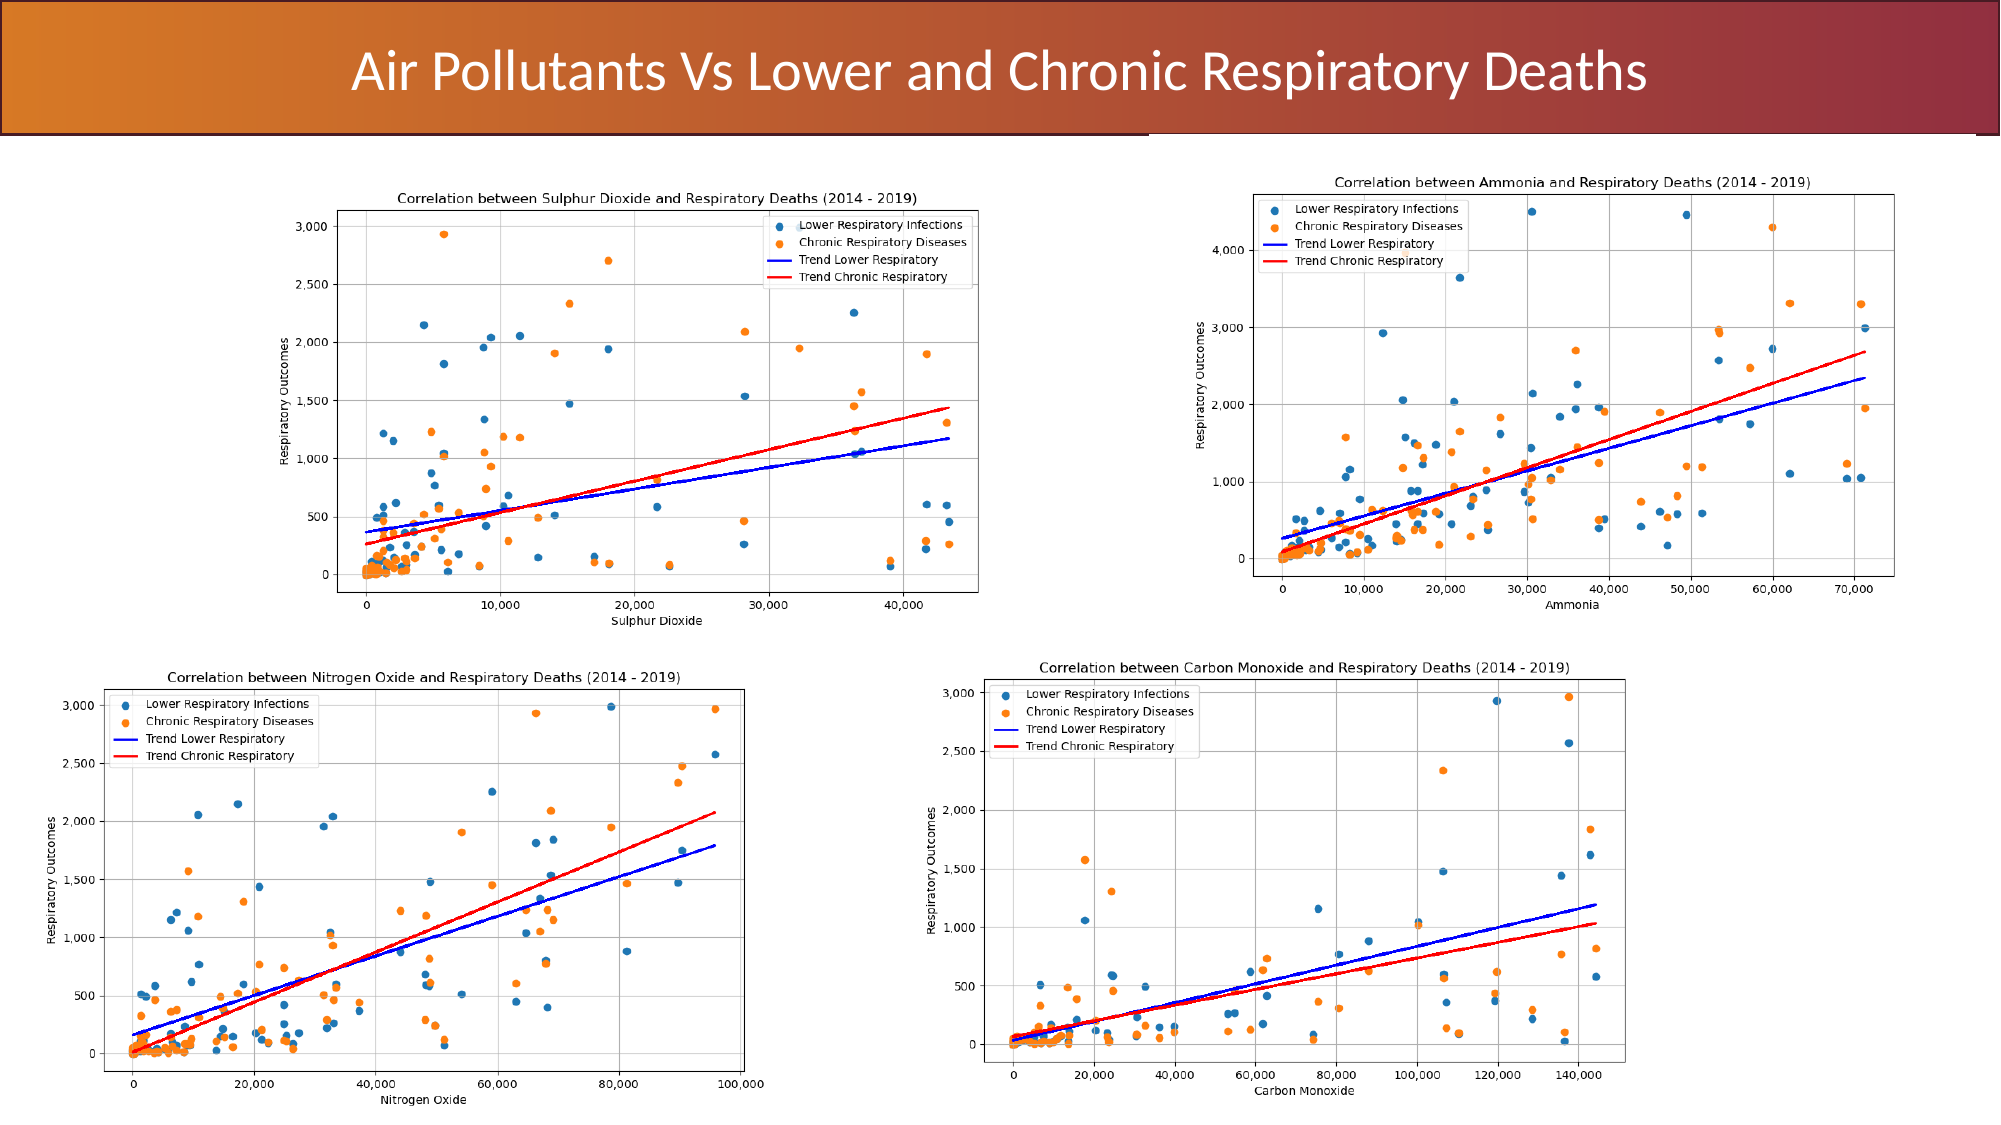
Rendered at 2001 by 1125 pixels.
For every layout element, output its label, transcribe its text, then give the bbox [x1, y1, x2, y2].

picture [0, 133, 1976, 1125]
text_box [0, 0, 2000, 136]
text_box Air Pollutants Vs Lower and Chronic Respiratory Deaths [336, 24, 1664, 109]
